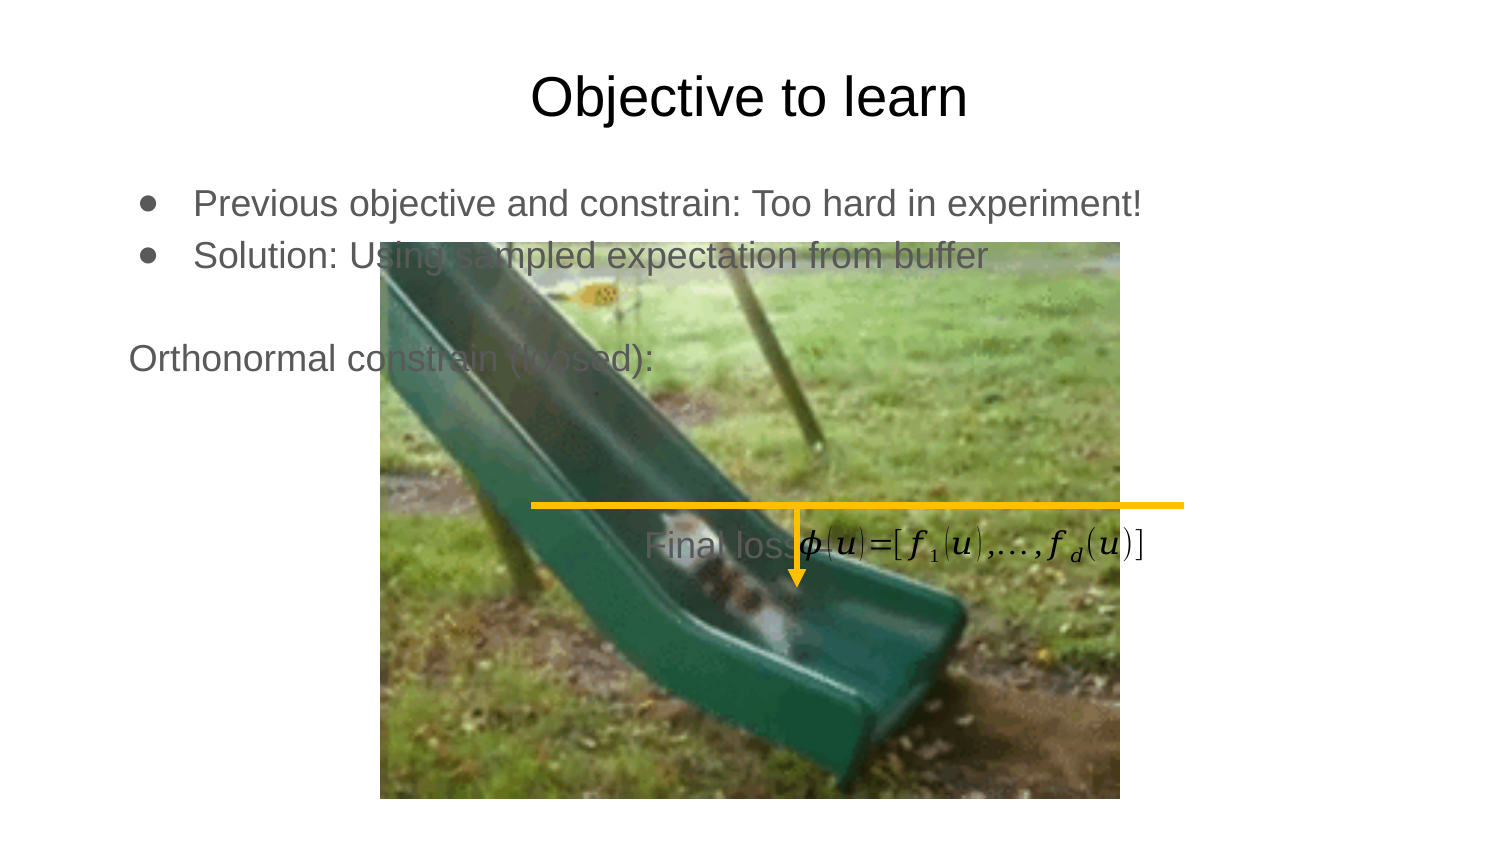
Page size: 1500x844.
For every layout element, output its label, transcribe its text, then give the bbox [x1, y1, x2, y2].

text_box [530, 505, 1184, 589]
picture [380, 242, 1120, 800]
title Objective to learn [103, 44, 1397, 147]
